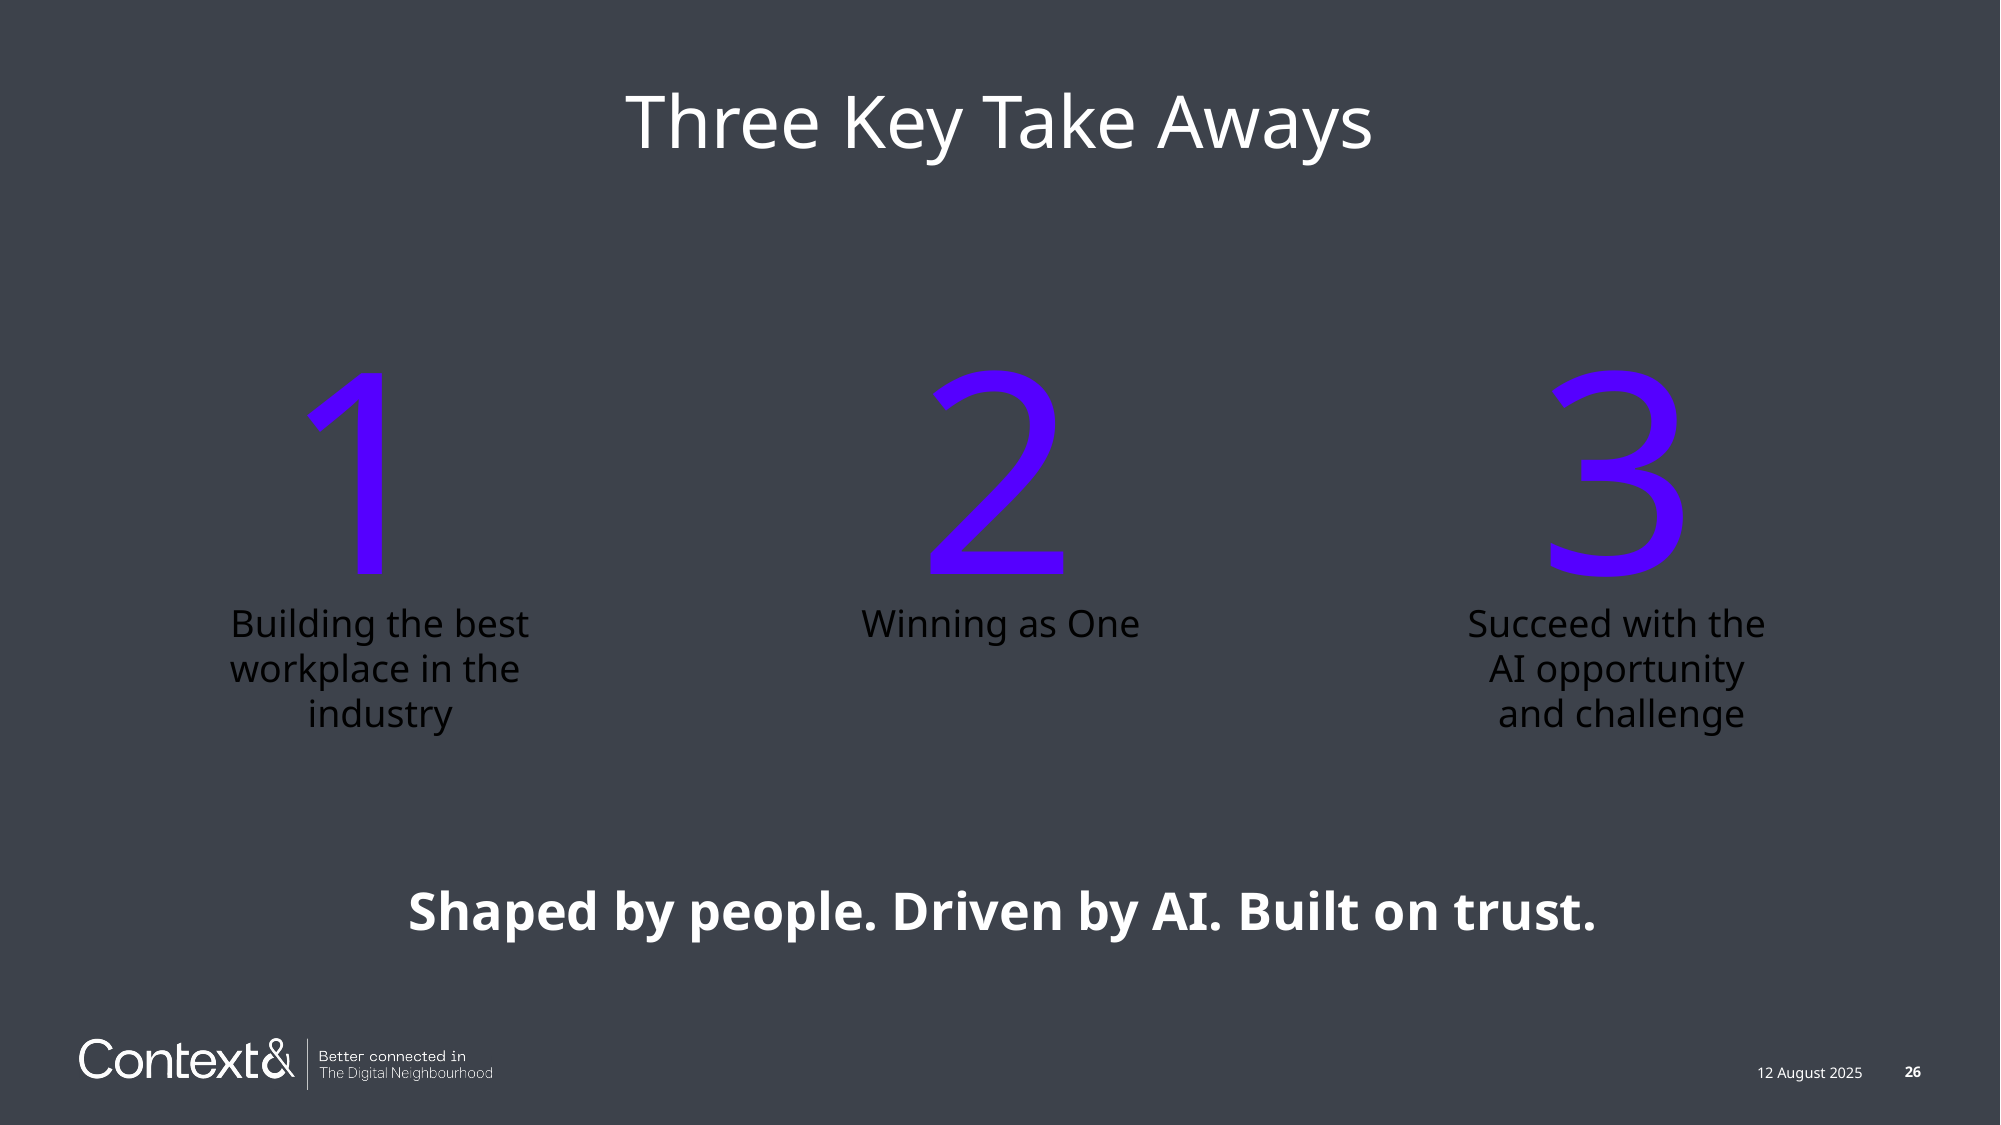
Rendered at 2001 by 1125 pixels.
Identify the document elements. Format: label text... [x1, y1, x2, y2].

list 1 [178, 424, 547, 583]
list 3 [1435, 424, 1803, 583]
list Building the best workplace in the industry [186, 600, 569, 815]
list Succeed with the AI opportunity and challenge [1428, 600, 1810, 815]
picture [79, 1038, 492, 1090]
list Winning as One [807, 600, 1190, 815]
list 2 [814, 424, 1182, 583]
list Shaped by people. Driven by AI. Built on trust. [79, 878, 1922, 957]
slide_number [1682, 1056, 1862, 1090]
slide_number 26 [1862, 1056, 1922, 1090]
title Three Key Take Aways [79, 89, 1922, 187]
